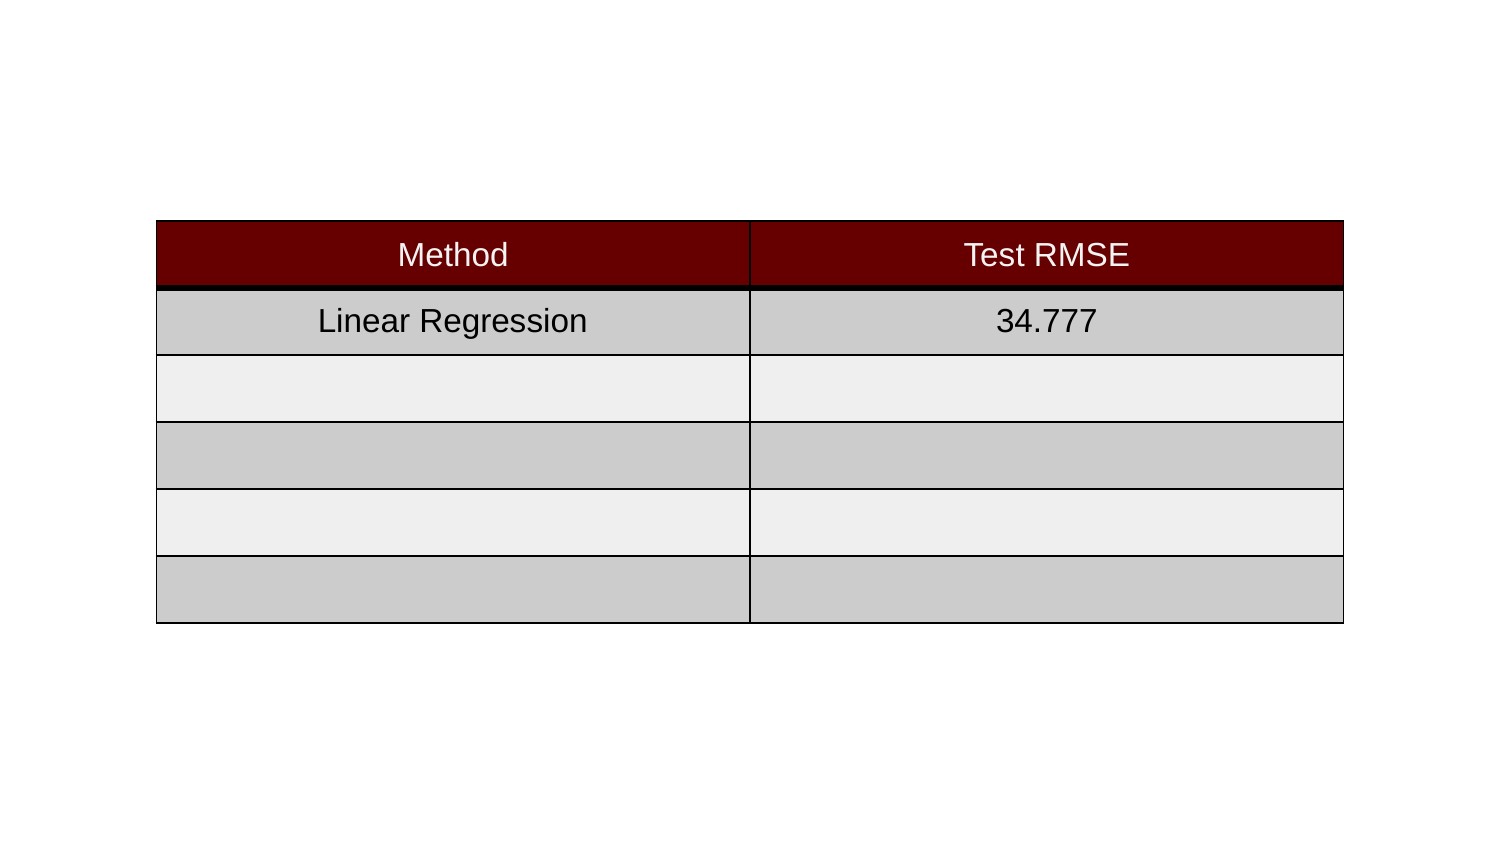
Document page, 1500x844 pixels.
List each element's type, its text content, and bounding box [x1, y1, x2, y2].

table_cell [751, 490, 1343, 555]
table_header Test RMSE [751, 222, 1343, 285]
table_cell [751, 356, 1343, 421]
table_cell [157, 490, 749, 555]
table_cell 34.777 [751, 291, 1343, 354]
table_cell [751, 423, 1343, 488]
table_cell [157, 356, 749, 421]
table_cell [157, 557, 749, 622]
table_header Method [157, 222, 749, 285]
table_cell [751, 557, 1343, 622]
table_cell [157, 423, 749, 488]
table_cell Linear Regression [157, 291, 749, 354]
